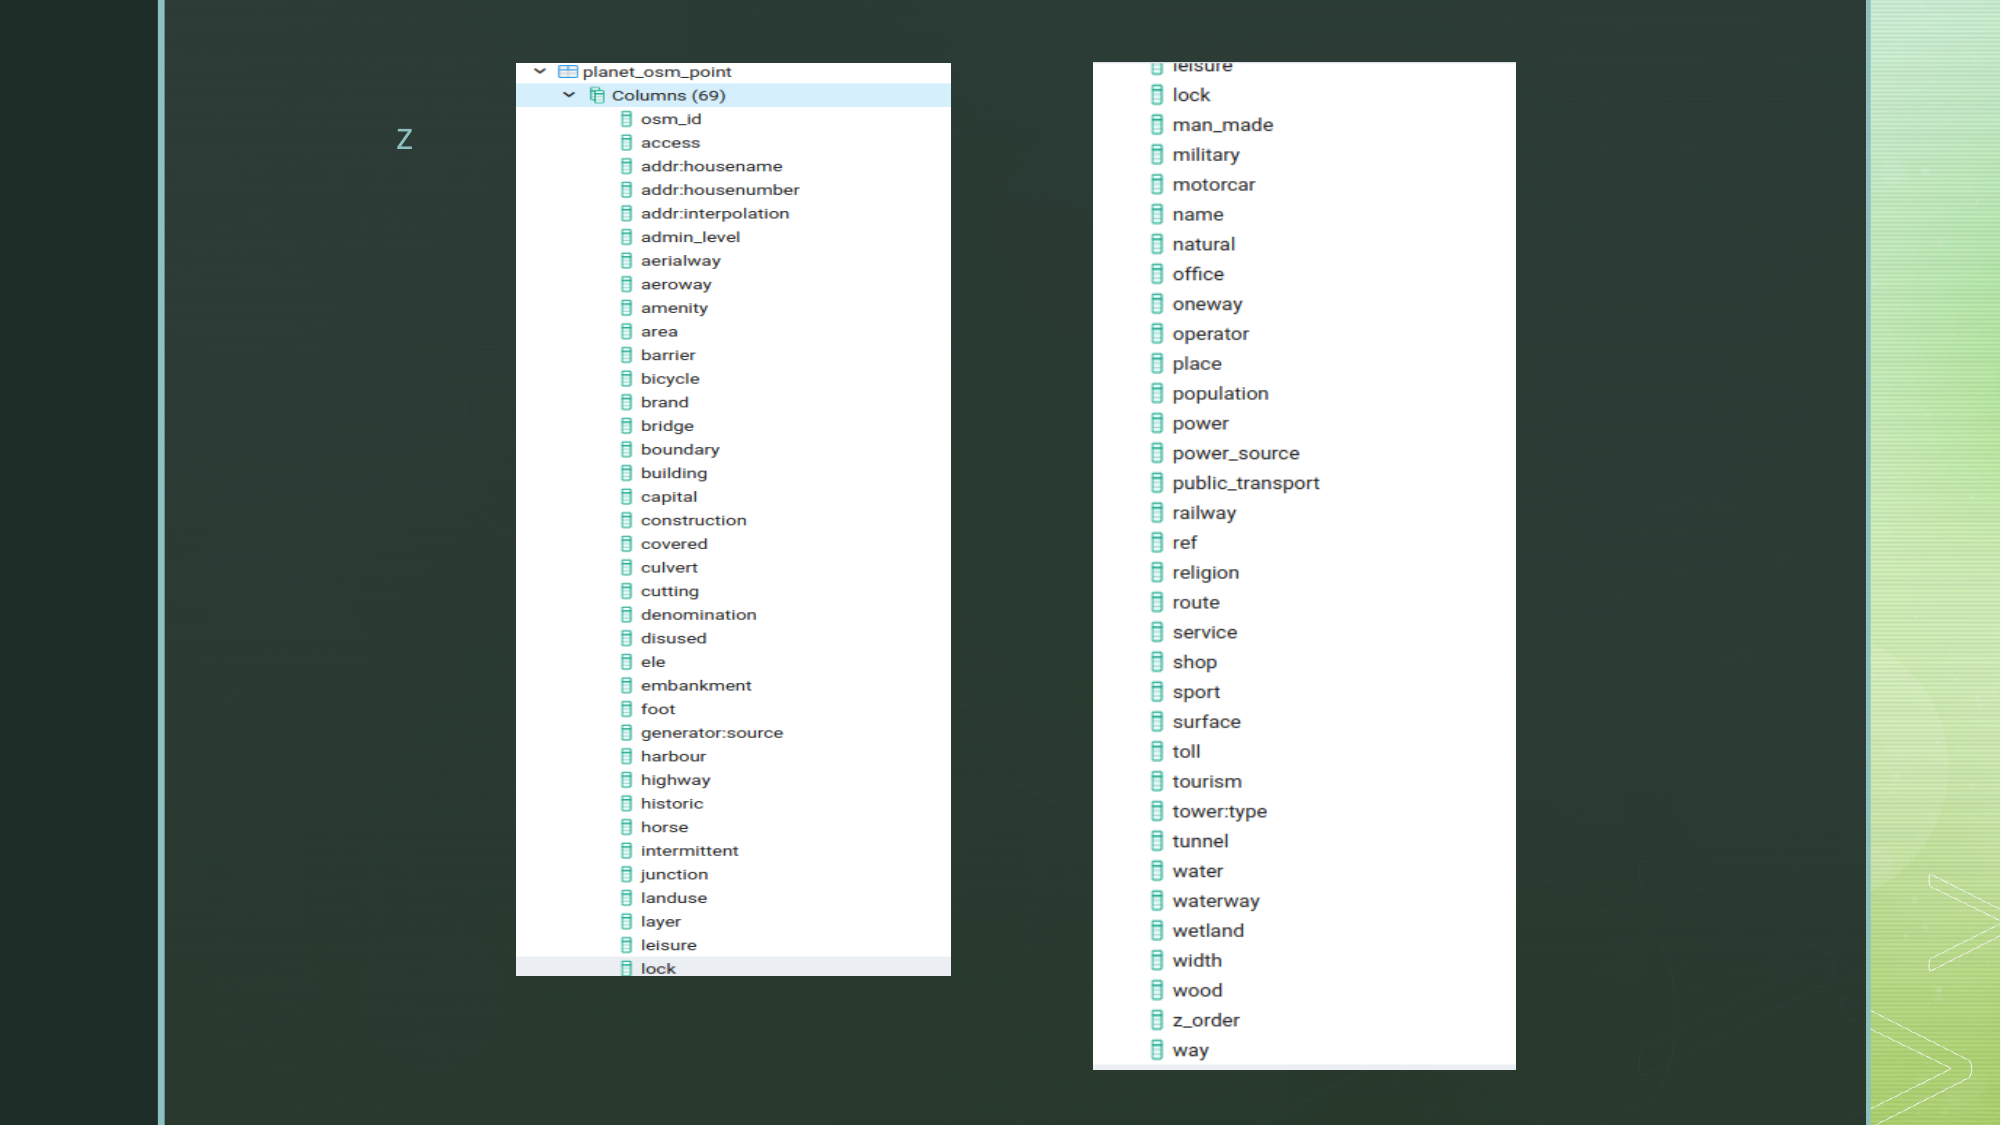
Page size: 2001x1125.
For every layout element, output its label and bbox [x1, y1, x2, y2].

picture [1092, 61, 1516, 1071]
picture [1871, 0, 2001, 1125]
list [516, 62, 951, 977]
